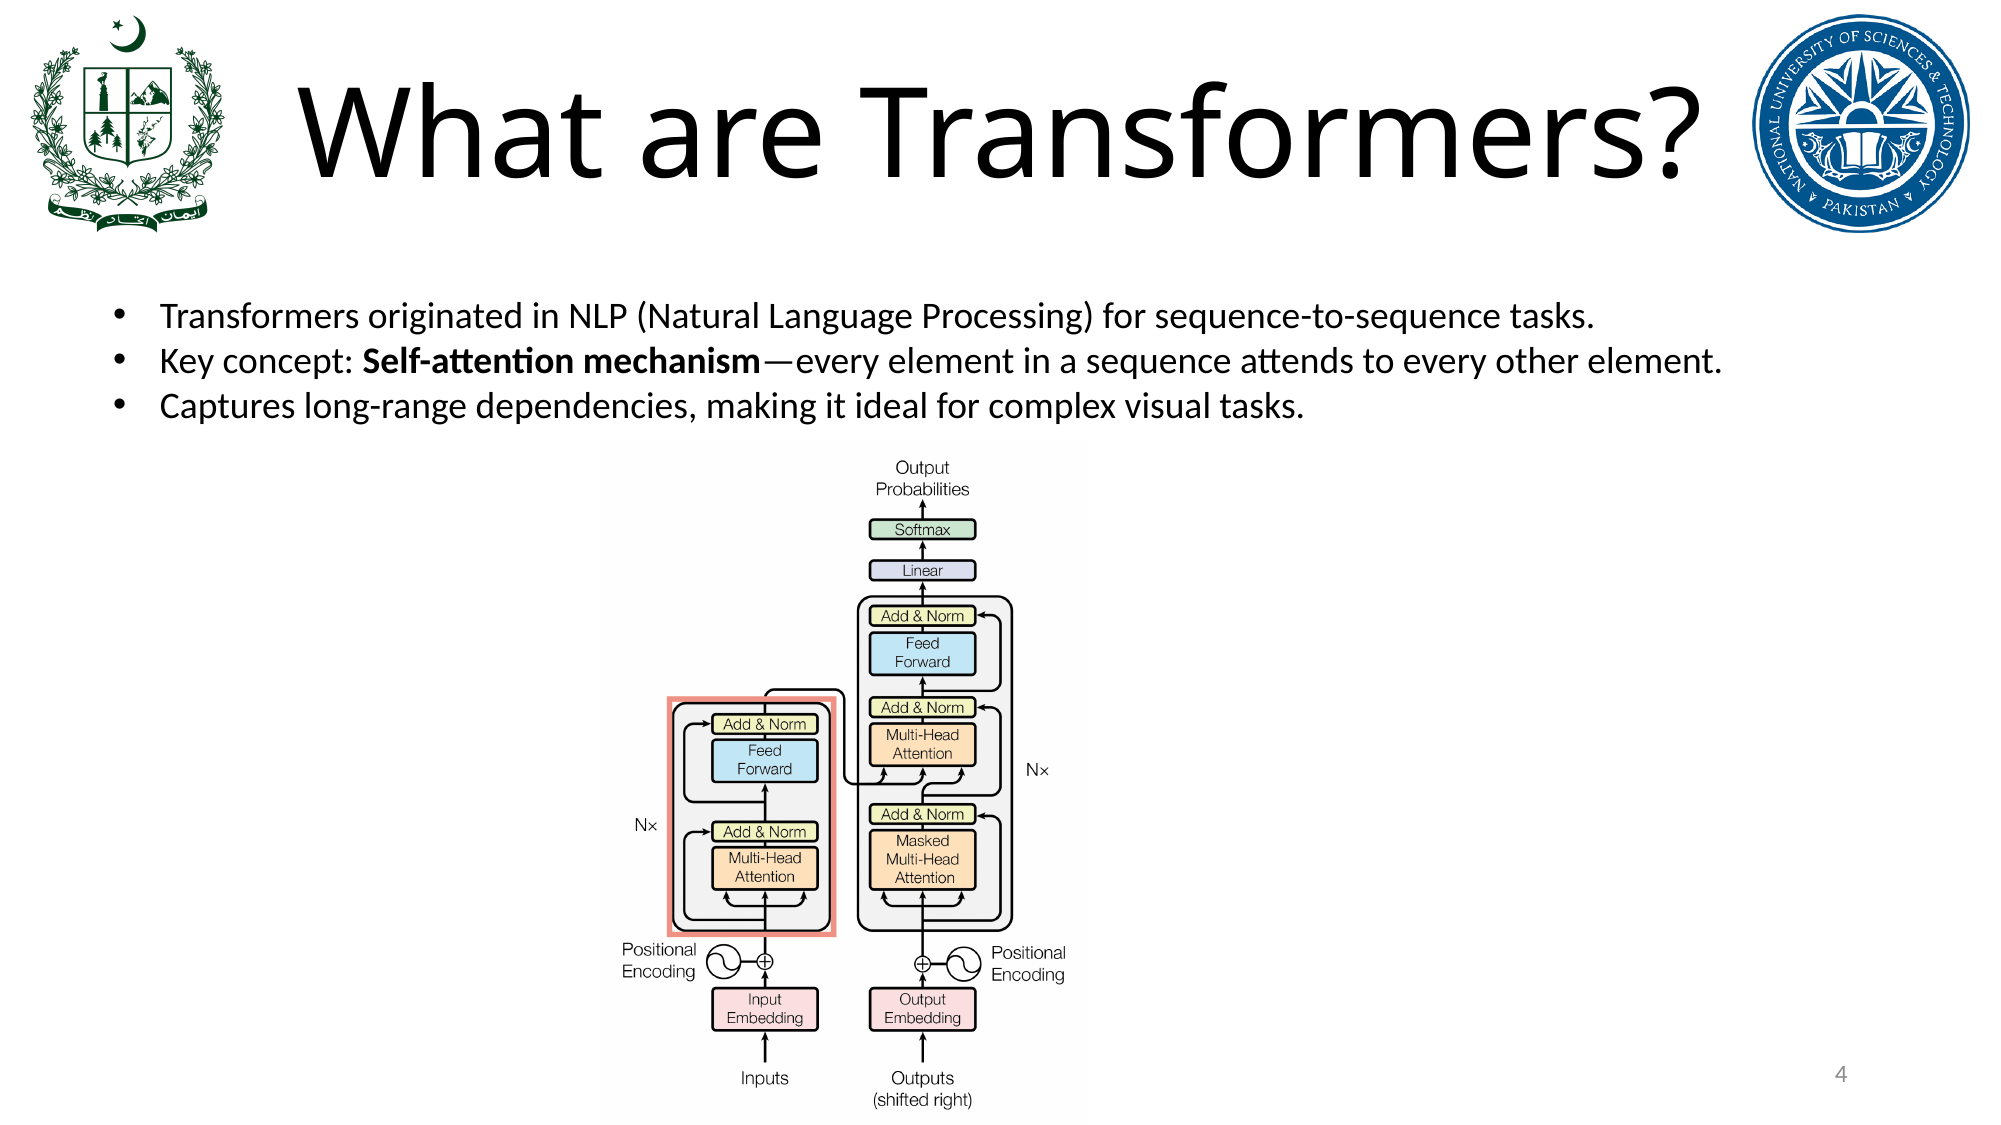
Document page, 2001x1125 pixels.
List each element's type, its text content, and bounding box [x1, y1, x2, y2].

text_box Transformers originated in NLP (Natural Language Processing) for sequence-to-sequence tasks. Key concept: Self-attention mechanism—every element in a sequence attends to every other element. Captures long-range dependencies, making it ideal for complex visual tasks. [98, 283, 1840, 433]
picture [1752, 14, 1970, 233]
picture [600, 440, 1087, 1125]
slide_number 4 [1412, 1042, 1863, 1103]
title What are Transformers? [249, 22, 1750, 212]
picture [30, 15, 225, 233]
